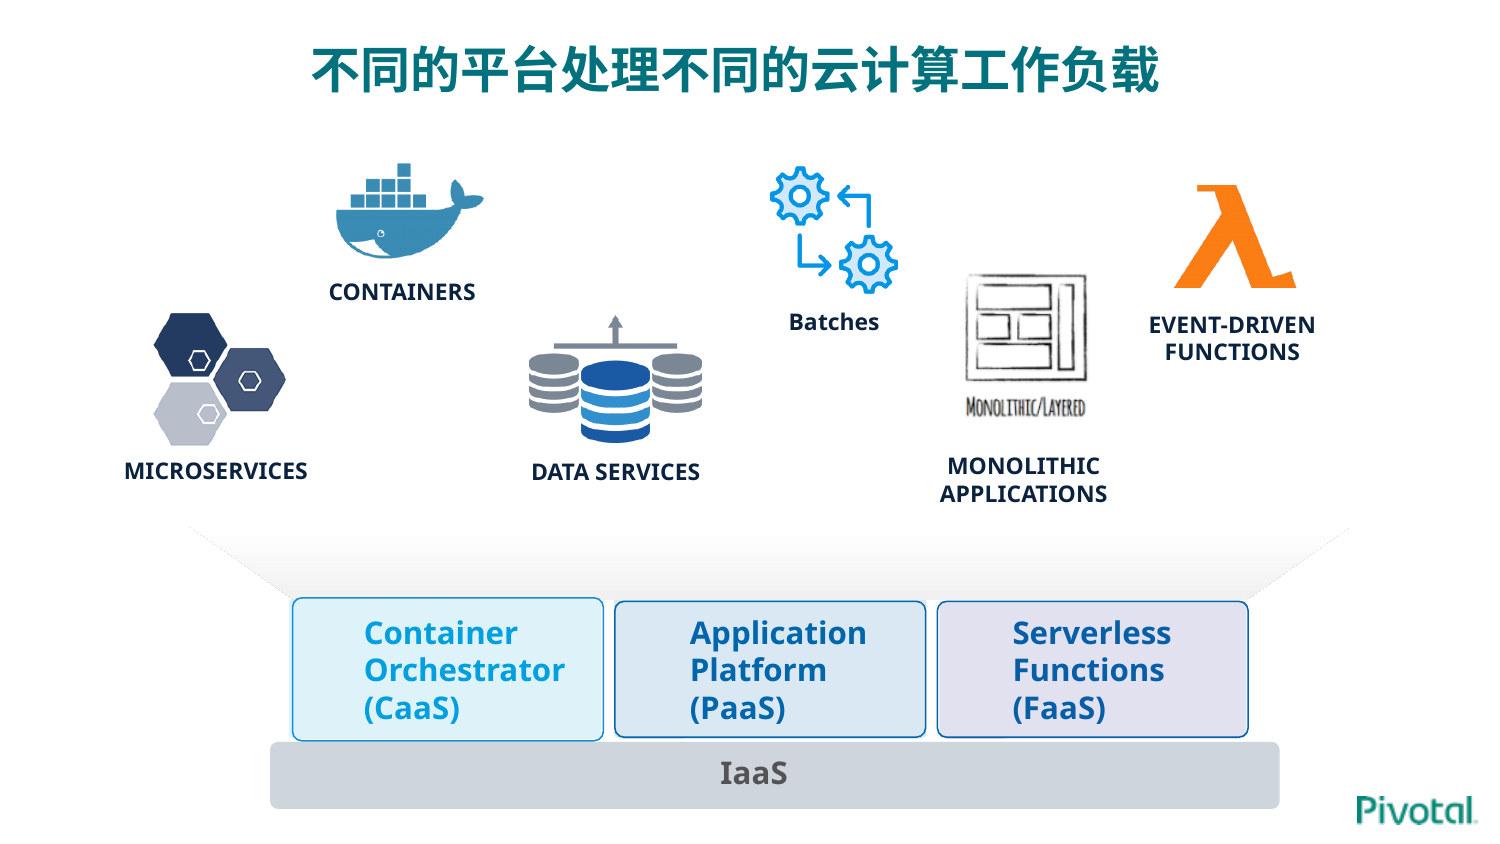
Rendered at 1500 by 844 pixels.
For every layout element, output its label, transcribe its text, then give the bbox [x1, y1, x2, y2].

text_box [189, 525, 1352, 844]
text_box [490, 301, 742, 490]
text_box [289, 135, 515, 314]
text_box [1111, 184, 1353, 370]
picture [1357, 796, 1478, 825]
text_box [903, 332, 1145, 512]
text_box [713, 166, 955, 341]
picture [949, 251, 1099, 424]
text_box 不同的平台处理不同的云计算工作负载 [7, 30, 1464, 107]
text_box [103, 302, 329, 489]
